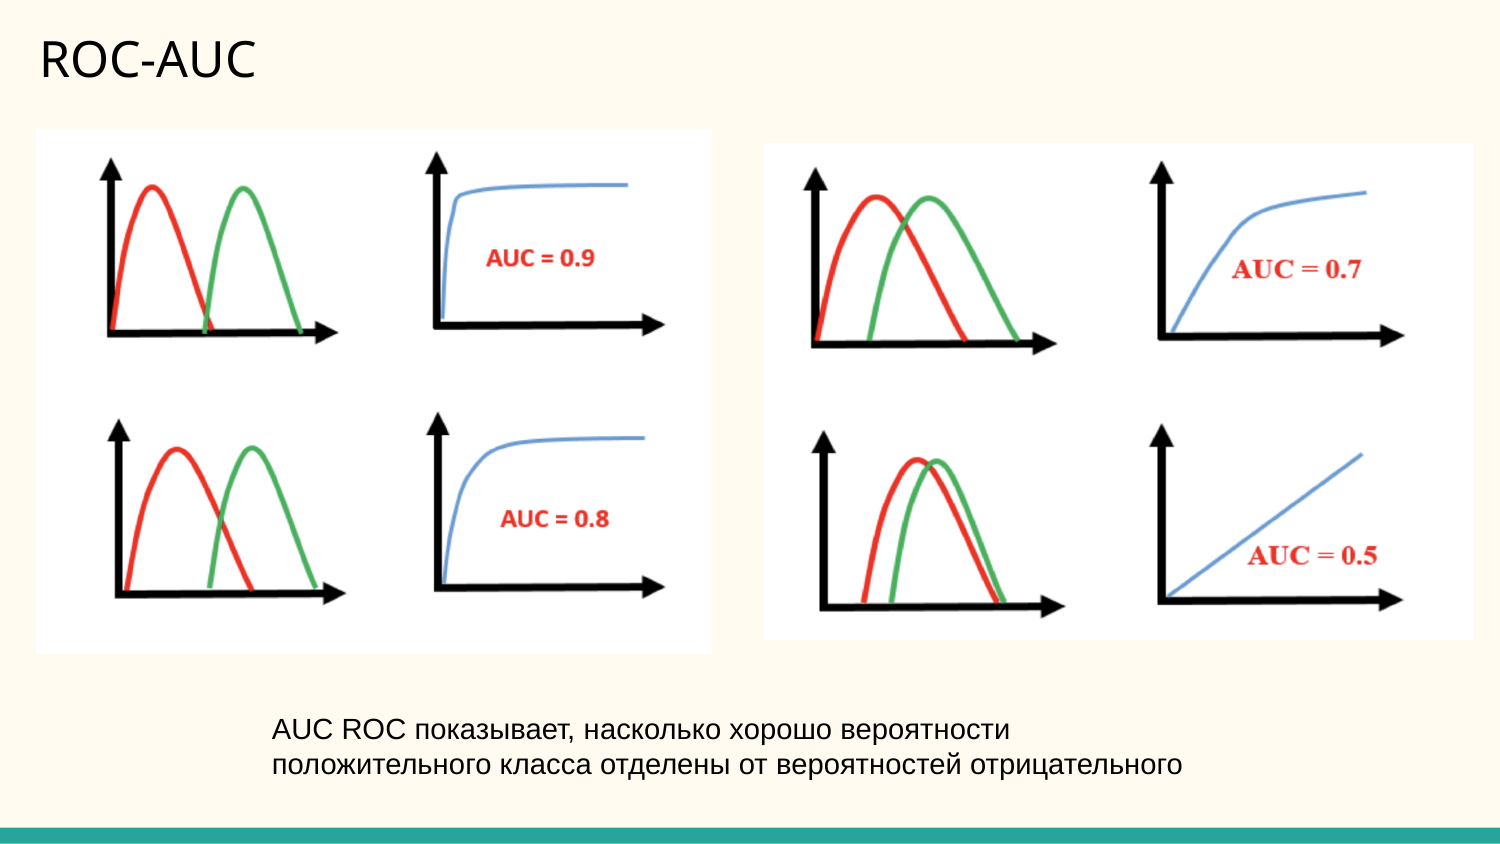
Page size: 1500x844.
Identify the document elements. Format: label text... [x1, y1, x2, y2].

picture [763, 143, 1473, 640]
title ROC-AUC [24, 12, 1423, 114]
picture [36, 129, 713, 654]
text_box AUC ROC показывает, насколько хорошо вероятности положительного класса отделены от вероятностей отрицательного [256, 695, 1218, 808]
